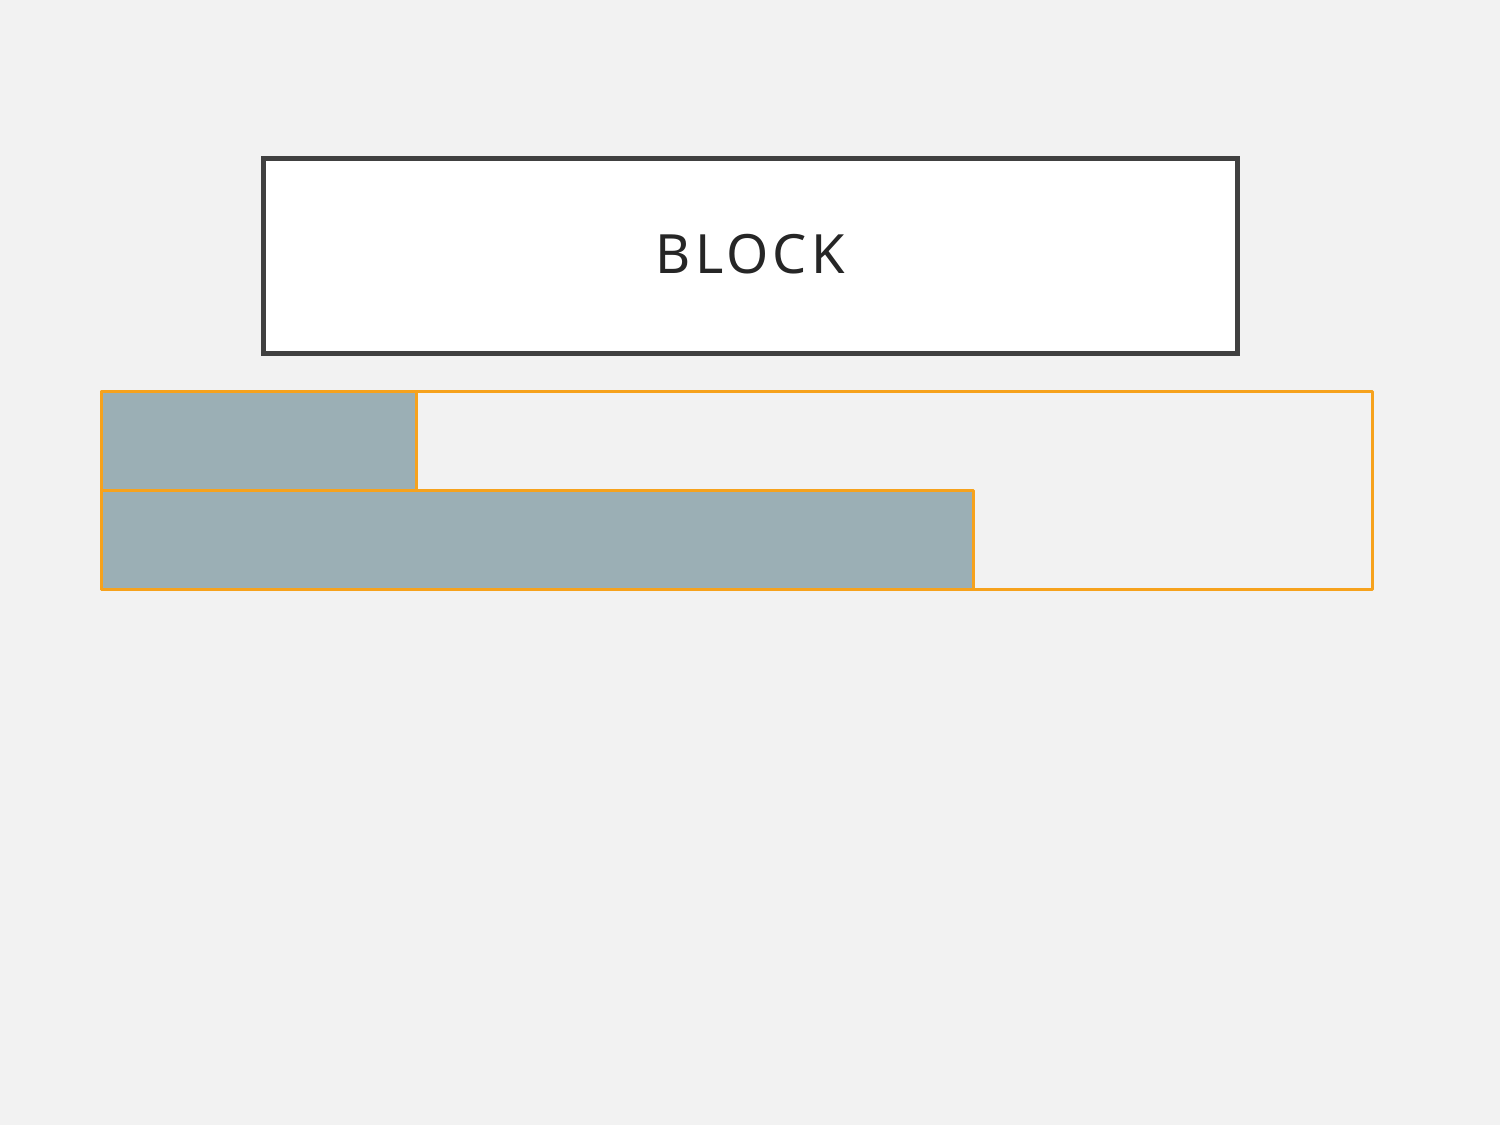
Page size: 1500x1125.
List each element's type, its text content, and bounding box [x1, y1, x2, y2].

text_box [101, 490, 975, 591]
text_box [101, 391, 418, 490]
title block [261, 156, 1240, 356]
text_box [101, 390, 1374, 591]
